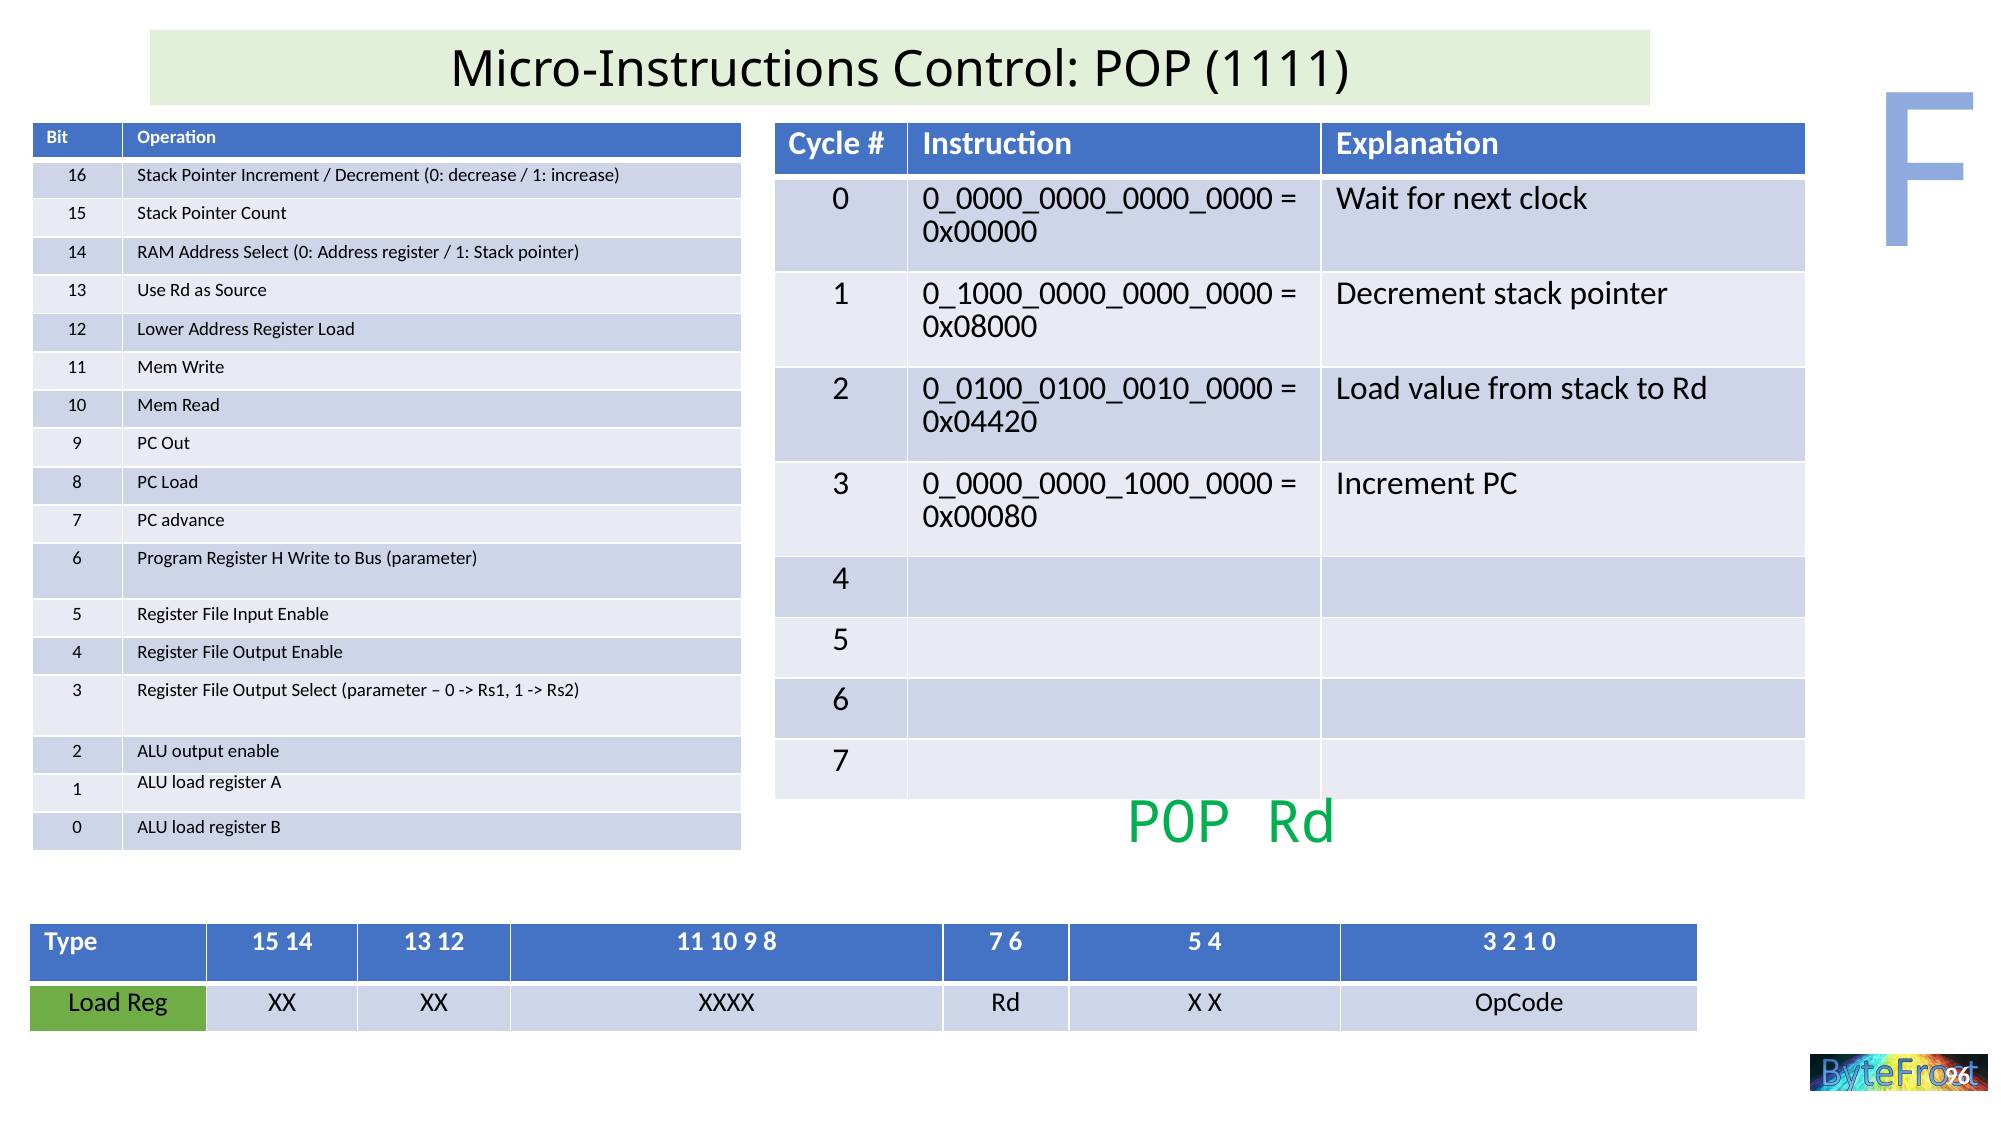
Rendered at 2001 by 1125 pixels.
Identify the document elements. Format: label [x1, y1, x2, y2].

table_cell [944, 986, 1068, 1031]
table_cell [123, 506, 741, 542]
text_box [1535, 1044, 1986, 1105]
table_cell [908, 618, 1320, 677]
table_cell [123, 775, 741, 811]
table_cell [123, 276, 741, 313]
table_cell [123, 544, 741, 598]
table_header [1322, 123, 1805, 174]
table_cell [908, 273, 1320, 366]
table_cell [775, 740, 907, 799]
table_cell [123, 600, 741, 636]
table_cell [1070, 986, 1340, 1031]
table_cell [33, 353, 122, 389]
table_cell [511, 986, 942, 1031]
table_cell [33, 600, 122, 636]
table_cell [33, 506, 122, 542]
table_cell [908, 463, 1320, 556]
text_box [1076, 776, 1351, 862]
table_cell [775, 557, 907, 617]
table_cell [358, 986, 510, 1031]
table_header [511, 924, 942, 981]
table_cell [33, 238, 122, 274]
table_cell [33, 163, 122, 198]
table_cell [33, 813, 122, 850]
table_cell [123, 429, 741, 466]
table_cell [775, 463, 907, 556]
picture [1810, 1054, 1988, 1091]
table_cell [33, 737, 122, 773]
table_cell [908, 368, 1320, 461]
table_cell [33, 544, 122, 598]
table_cell [1341, 986, 1697, 1031]
table_cell [123, 813, 741, 850]
table_cell [33, 314, 122, 351]
table_header [1341, 924, 1697, 981]
table_cell [1322, 557, 1805, 617]
table_cell [1322, 679, 1805, 738]
table_header [775, 123, 907, 174]
table_cell [775, 679, 907, 738]
table_cell [123, 737, 741, 773]
table_cell [908, 740, 1320, 799]
table_cell [33, 276, 122, 313]
table_header [33, 123, 122, 157]
table_cell [33, 676, 122, 735]
text_box [1855, 0, 1996, 303]
table_cell [775, 273, 907, 366]
table_cell [123, 353, 741, 389]
table_cell [775, 180, 907, 271]
table_cell [207, 986, 357, 1031]
table_cell [775, 618, 907, 677]
table_cell [33, 775, 122, 811]
table_cell [908, 180, 1320, 271]
table_cell [123, 676, 741, 735]
table_cell [1322, 273, 1805, 366]
table_cell [1322, 618, 1805, 677]
table_cell [123, 163, 741, 198]
table_cell [908, 557, 1320, 617]
table_cell [1322, 740, 1805, 799]
table_header [1070, 924, 1340, 981]
table_cell [908, 679, 1320, 738]
table_header [207, 924, 357, 981]
table_cell [33, 638, 122, 674]
table_header [944, 924, 1068, 981]
table_cell [1322, 368, 1805, 461]
table_header [358, 924, 510, 981]
table_cell [123, 391, 741, 427]
table_cell [123, 238, 741, 274]
table_cell [33, 391, 122, 427]
table_header [30, 924, 206, 981]
table_cell [775, 368, 907, 461]
table_cell [33, 199, 122, 236]
title [150, 29, 1650, 105]
table_cell [123, 468, 741, 504]
table_cell [33, 429, 122, 466]
table_cell [123, 638, 741, 674]
table_cell [123, 314, 741, 351]
table_cell [1322, 463, 1805, 556]
table_header [123, 123, 741, 157]
table_cell [33, 468, 122, 504]
table_cell [1322, 180, 1805, 271]
table_header [908, 123, 1320, 174]
table_cell [123, 199, 741, 236]
table_cell [30, 986, 206, 1031]
